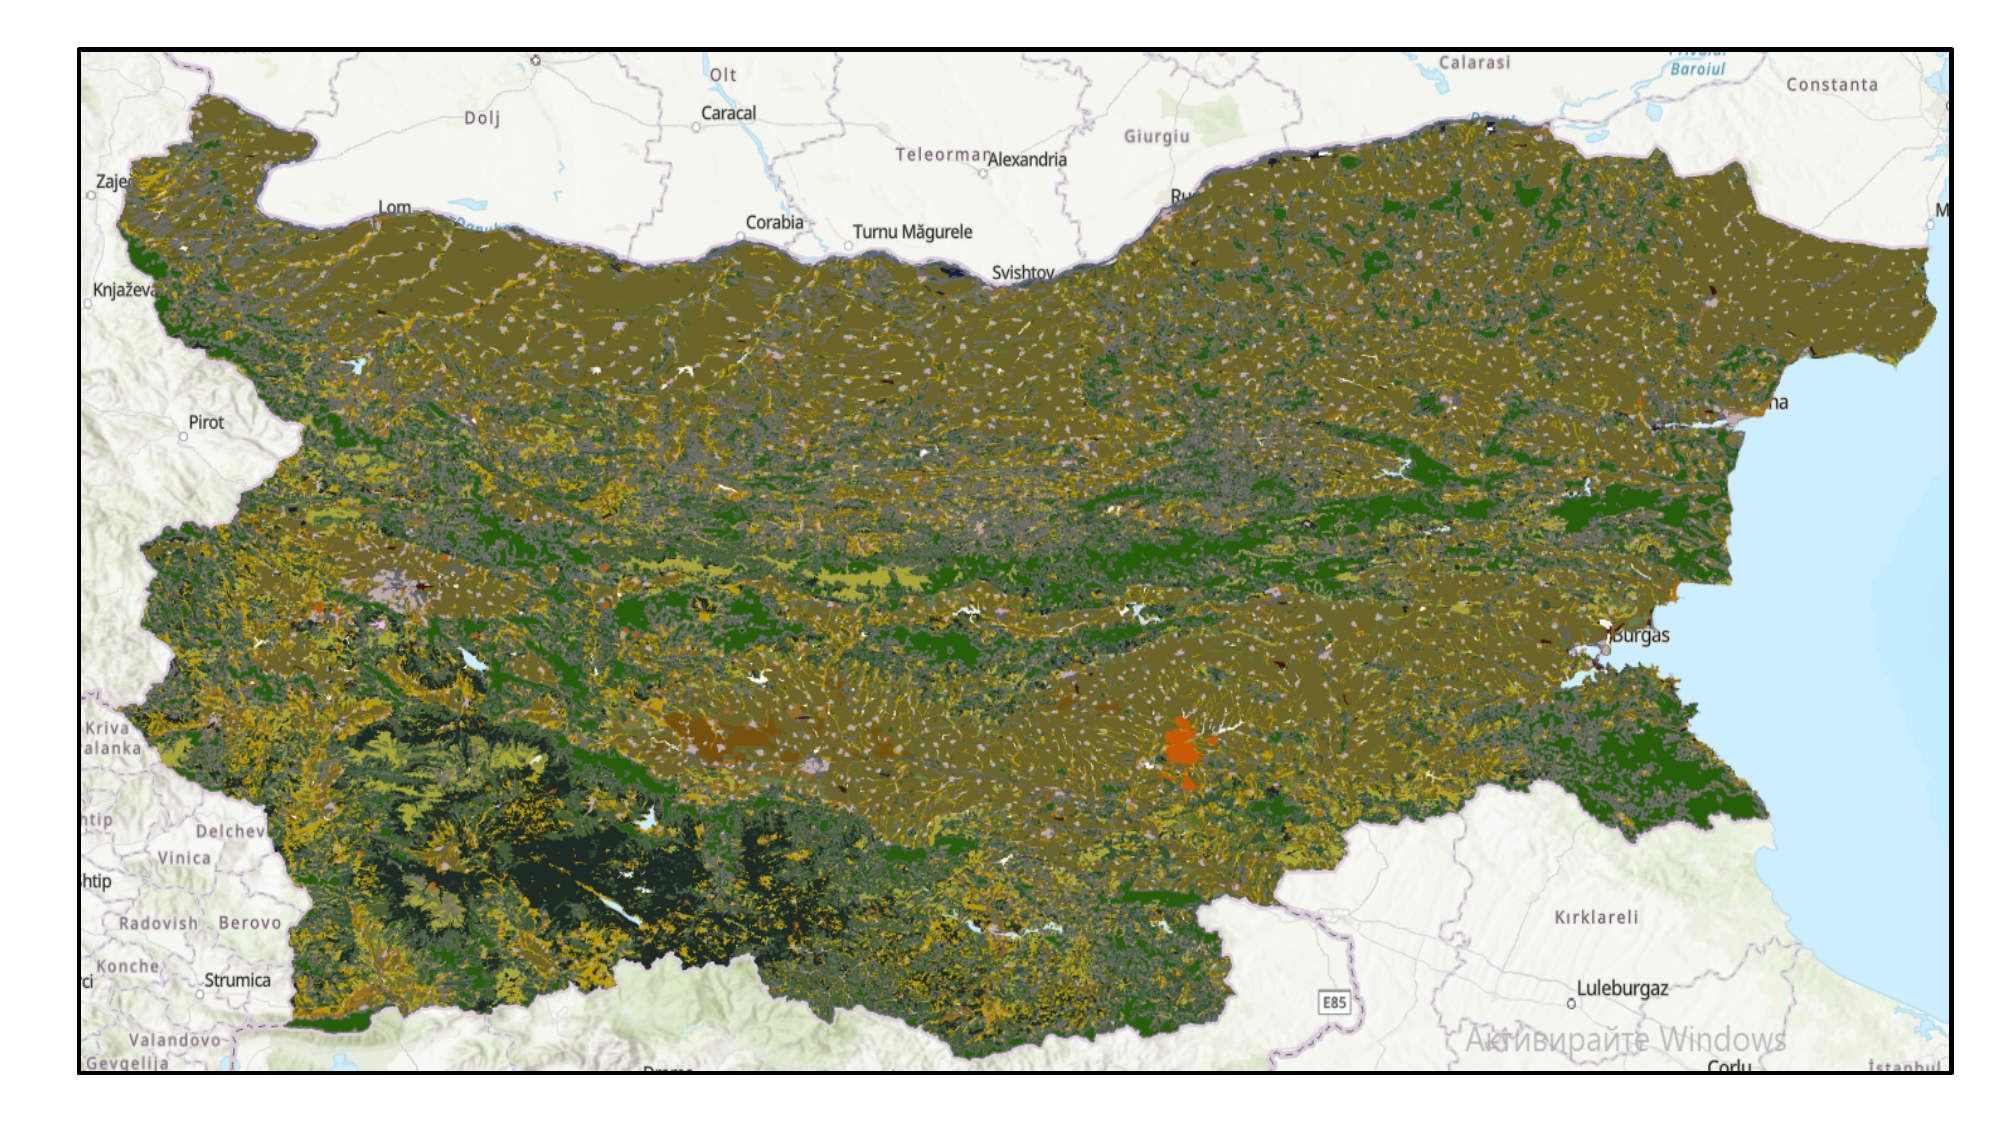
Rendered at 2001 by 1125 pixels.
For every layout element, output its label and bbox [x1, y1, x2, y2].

list [81, 52, 1950, 1071]
